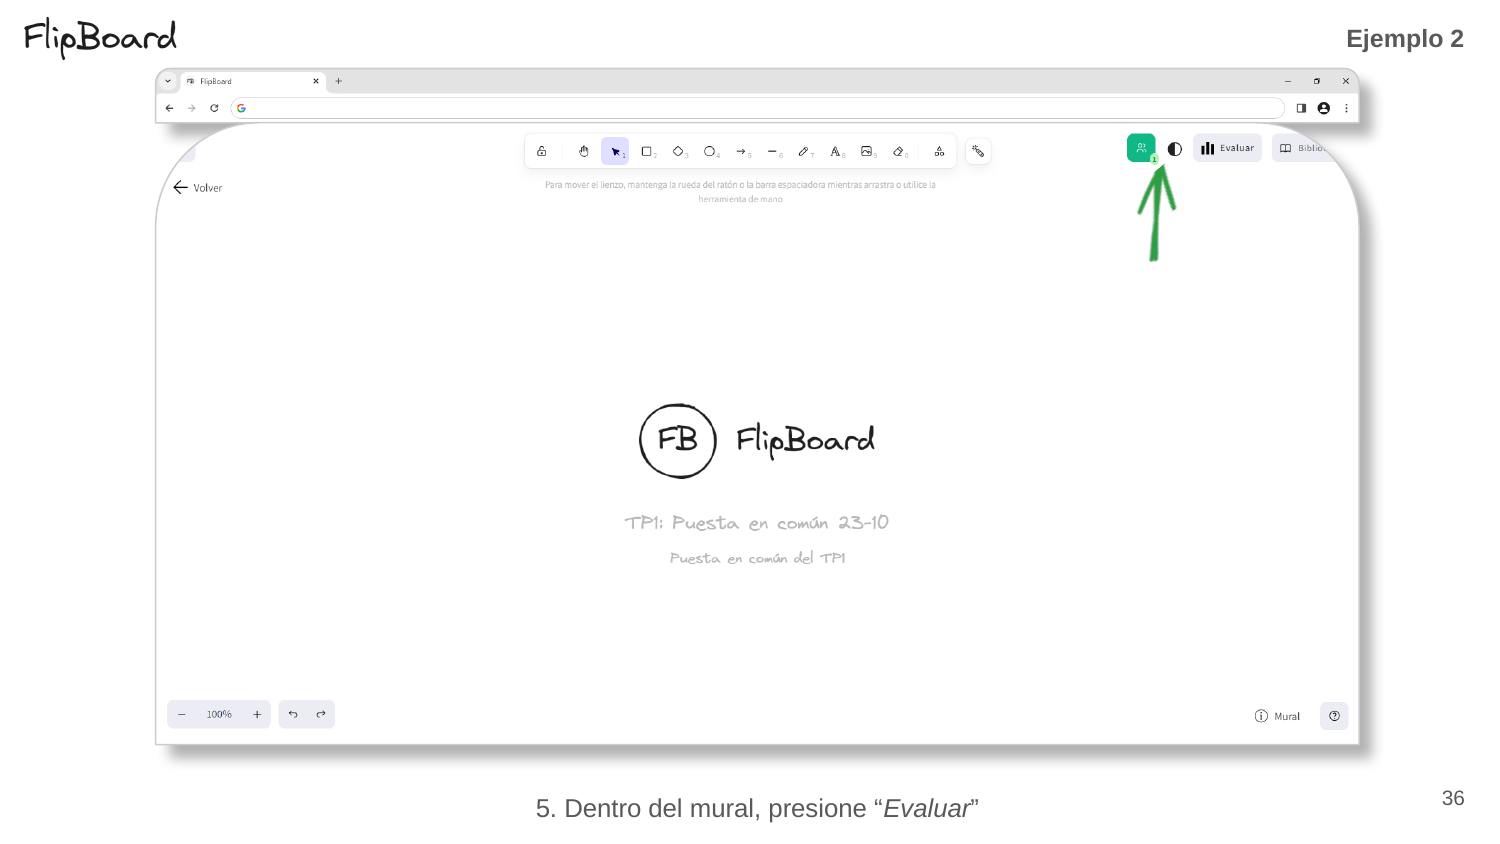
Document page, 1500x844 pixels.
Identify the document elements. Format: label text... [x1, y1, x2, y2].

slide_number ‹#› [1389, 764, 1480, 830]
picture [155, 70, 1360, 745]
subtitle Ejemplo 2 [1202, 9, 1480, 64]
list 5. Dentro del mural, presione “Evaluar” [37, 772, 1389, 822]
picture [19, 12, 183, 62]
